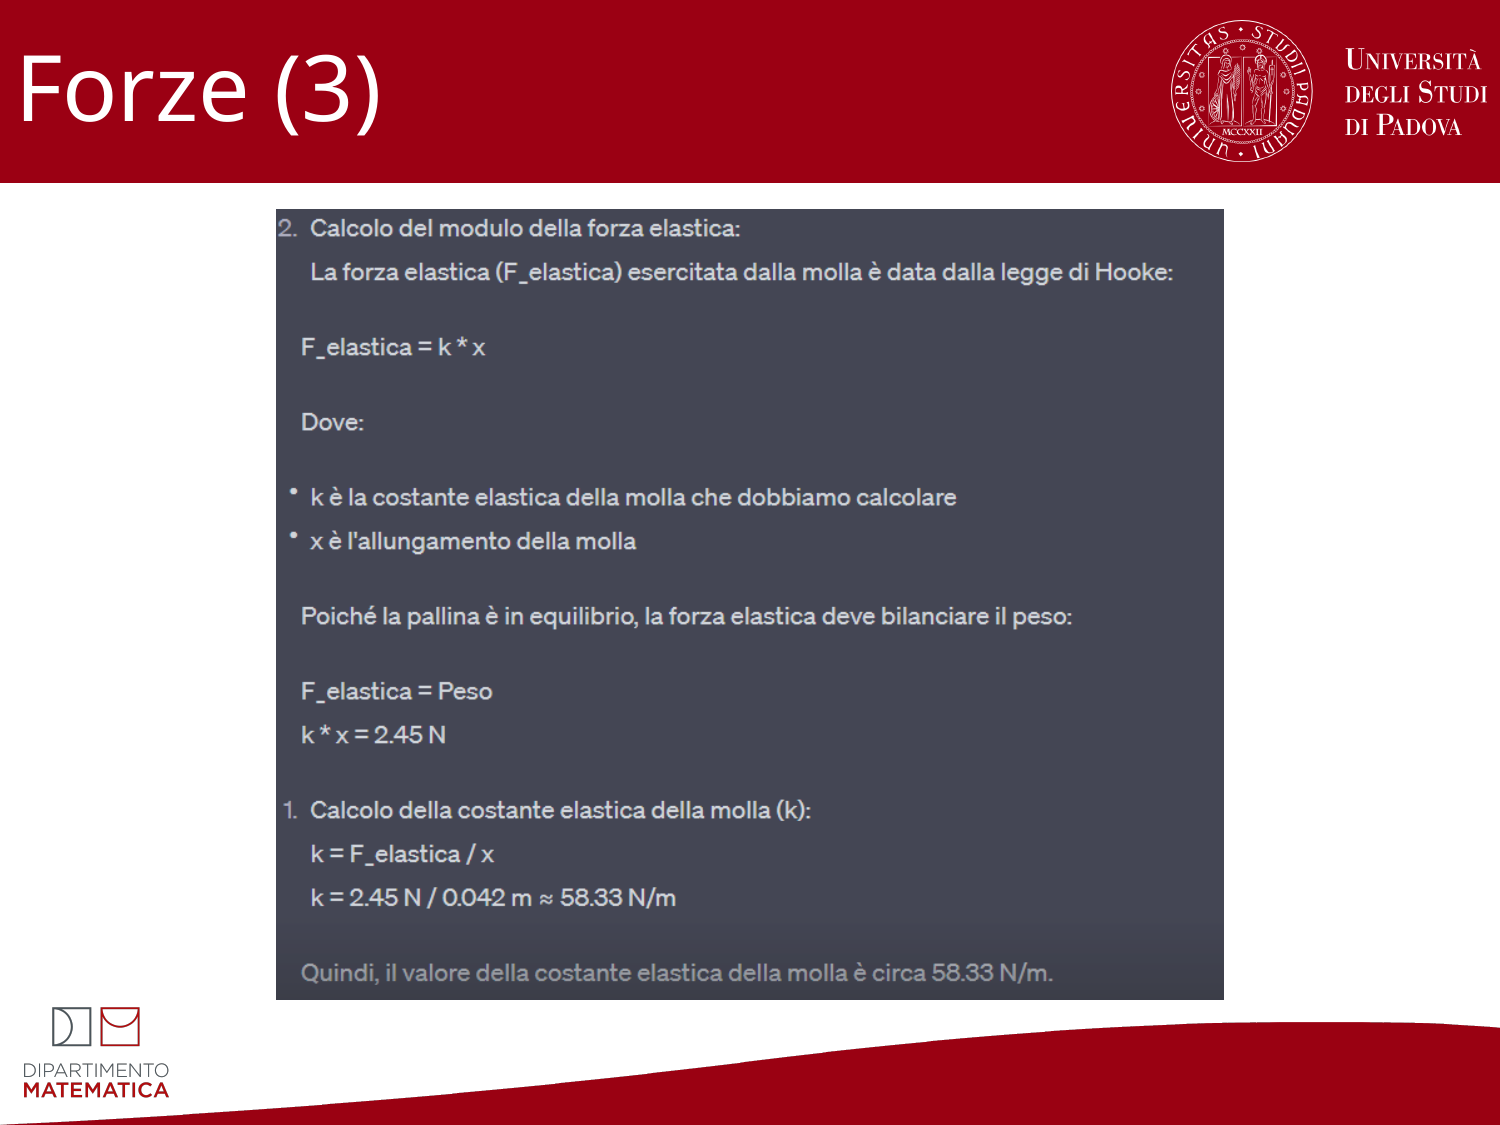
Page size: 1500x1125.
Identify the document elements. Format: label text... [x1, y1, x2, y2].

picture [0, 1007, 1500, 1125]
picture [276, 209, 1224, 1000]
picture [1171, 20, 1487, 162]
title Forze (3) [0, 0, 1159, 183]
